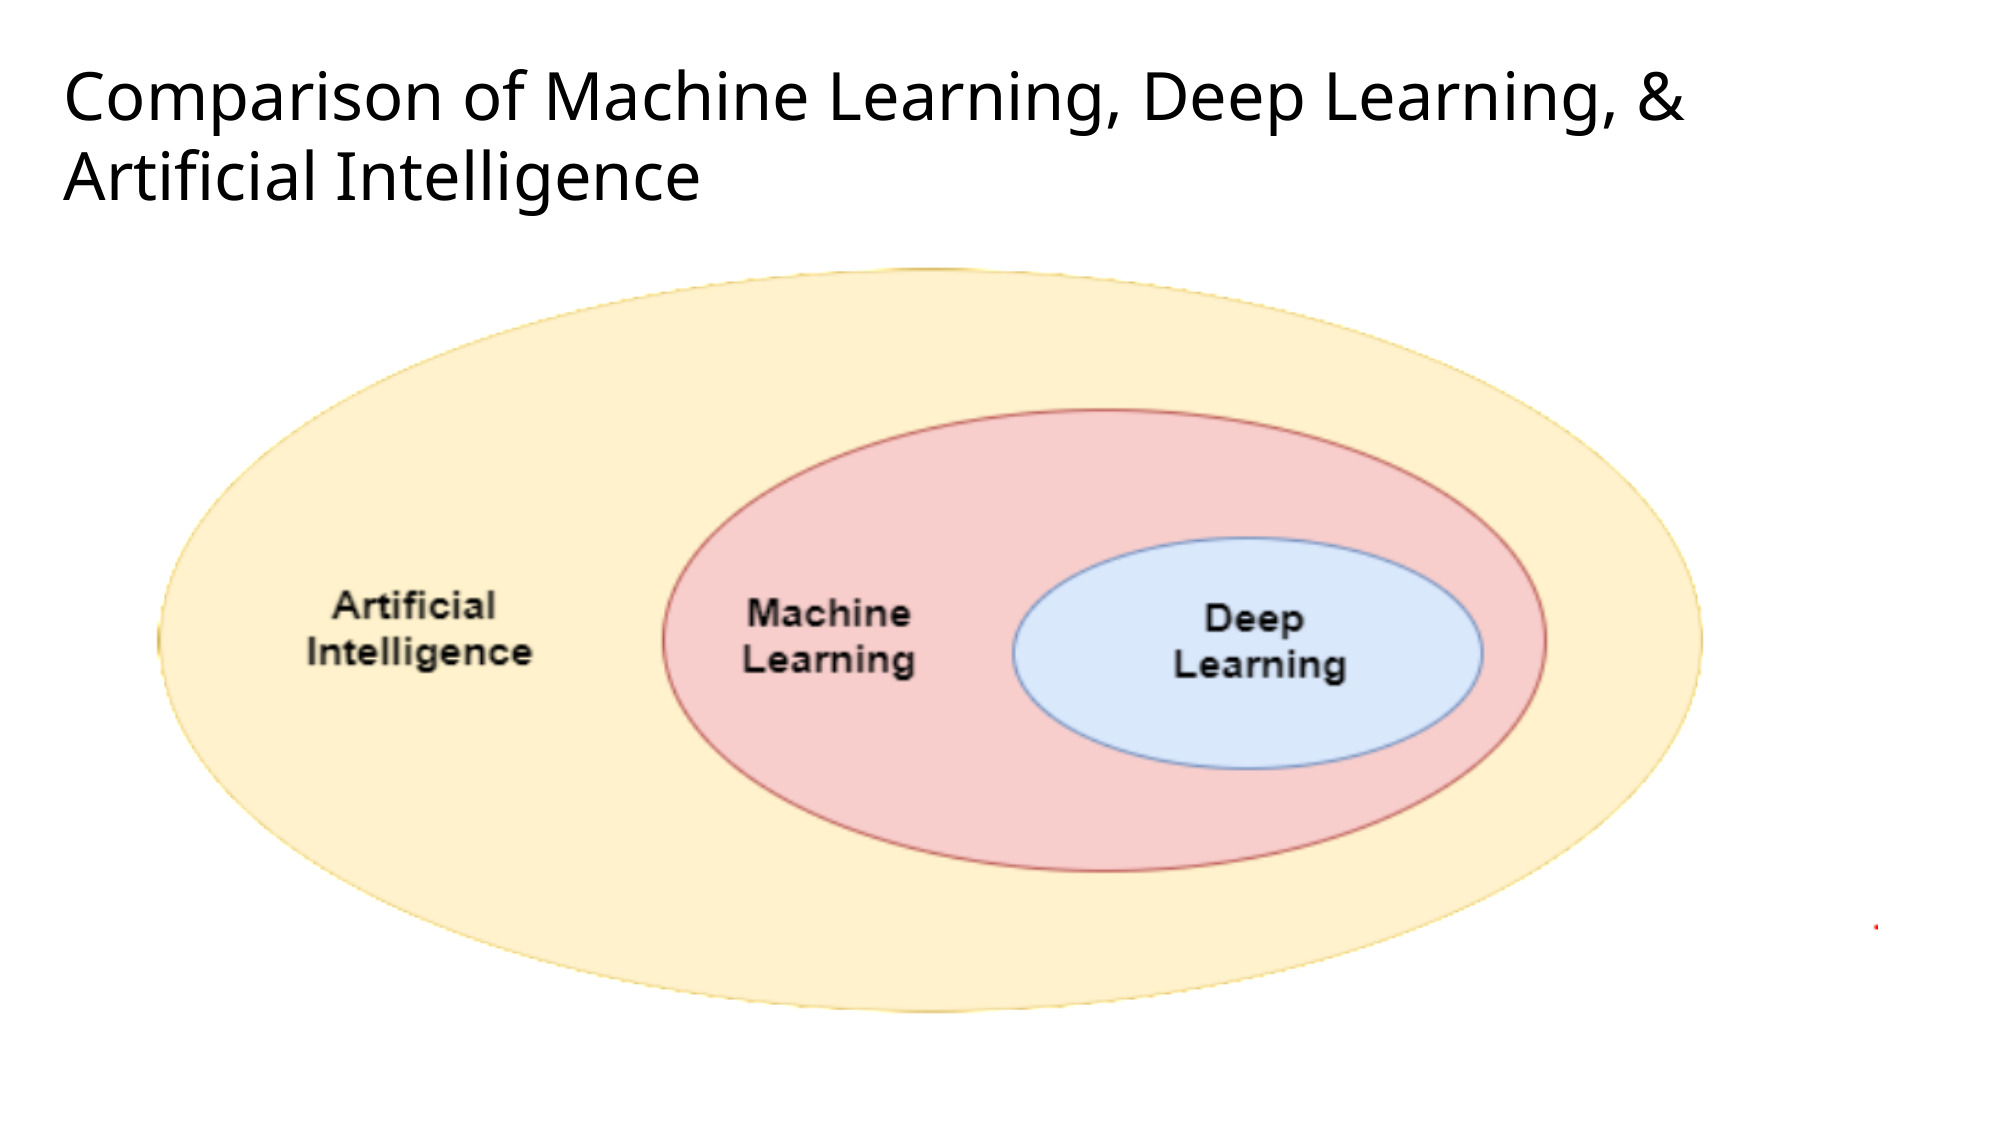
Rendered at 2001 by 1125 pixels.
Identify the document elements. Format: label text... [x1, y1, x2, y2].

text_box Comparison of Machine Learning, Deep Learning, & Artificial Intelligence [63, 54, 1937, 149]
picture [94, 205, 1878, 1047]
